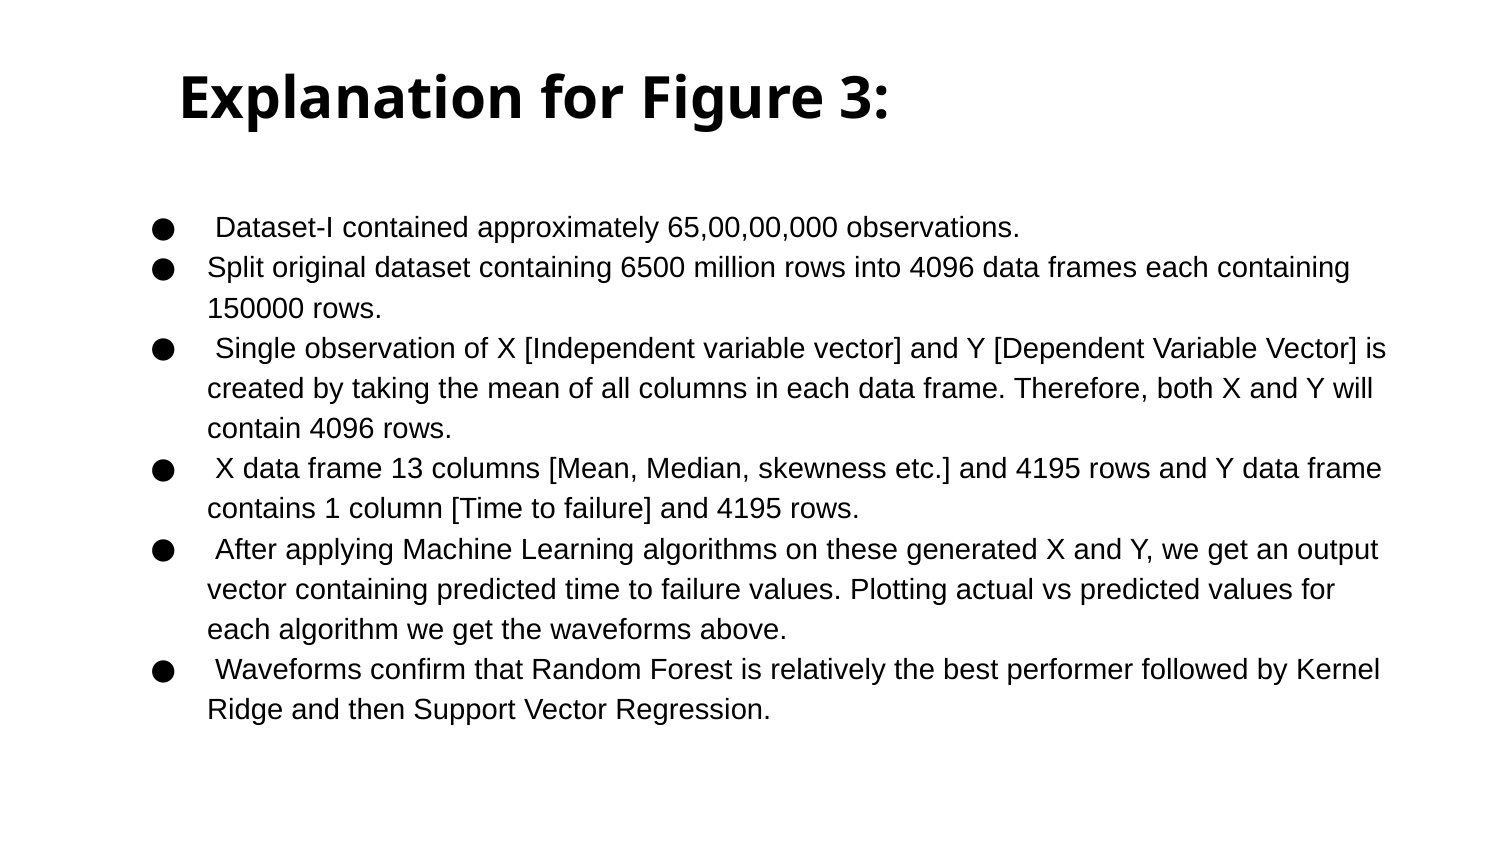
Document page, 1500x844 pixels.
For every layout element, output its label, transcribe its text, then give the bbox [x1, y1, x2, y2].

title Explanation for Figure 3: [163, 45, 1266, 132]
subtitle Dataset-I contained approximately 65,00,00,000 observations. Split original dataset containing 6500 million rows into 4096 data frames each containing 150000 rows. Single observation of X [Independent variable vector] and Y [Dependent Variable Vector] is created by taking the mean of all columns in each data frame. Therefore, both X and Y will contain 4096 rows. X data frame 13 columns [Mean, Median, skewness etc.] and 4195 rows and Y data frame contains 1 column [Time to failure] and 4195 rows. After applying Machine Learning algorithms on these generated X and Y, we get an output vector containing predicted time to failure values. Plotting actual vs predicted values for each algorithm we get the waveforms above. Waveforms confirm that Random Forest is relatively the best performer followed by Kernel Ridge and then Support Vector Regression. [116, 188, 1413, 800]
